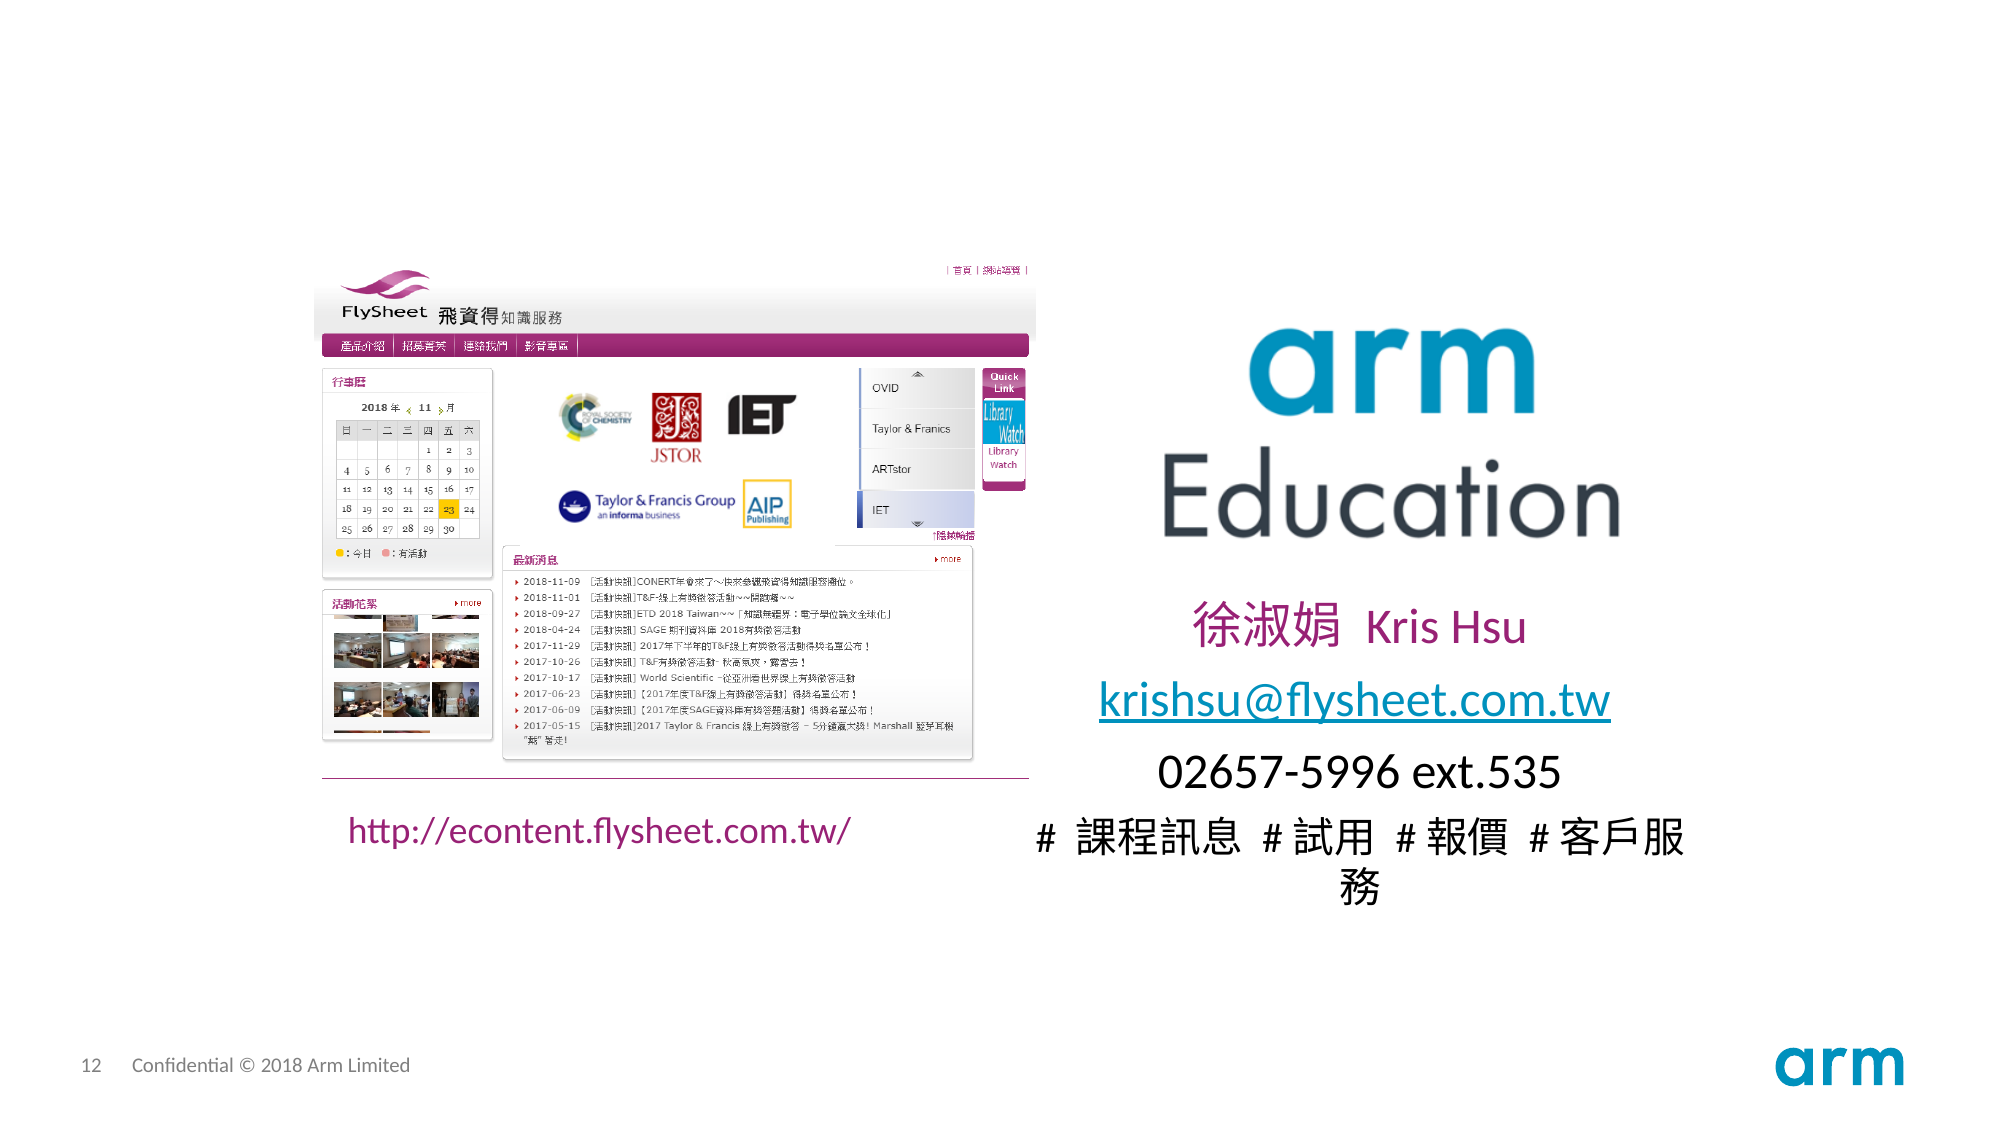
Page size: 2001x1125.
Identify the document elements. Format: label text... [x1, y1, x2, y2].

picture [1030, 243, 1721, 591]
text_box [314, 258, 1036, 782]
text_box 徐淑娟 Kris Hsu krishsu@flysheet.com.tw 02657-5996 ext.535 # 課程訊息 #試用 #報價 #客戶服務 [999, 591, 1721, 919]
text_box http://econtent.flysheet.com.tw/ [333, 798, 867, 859]
